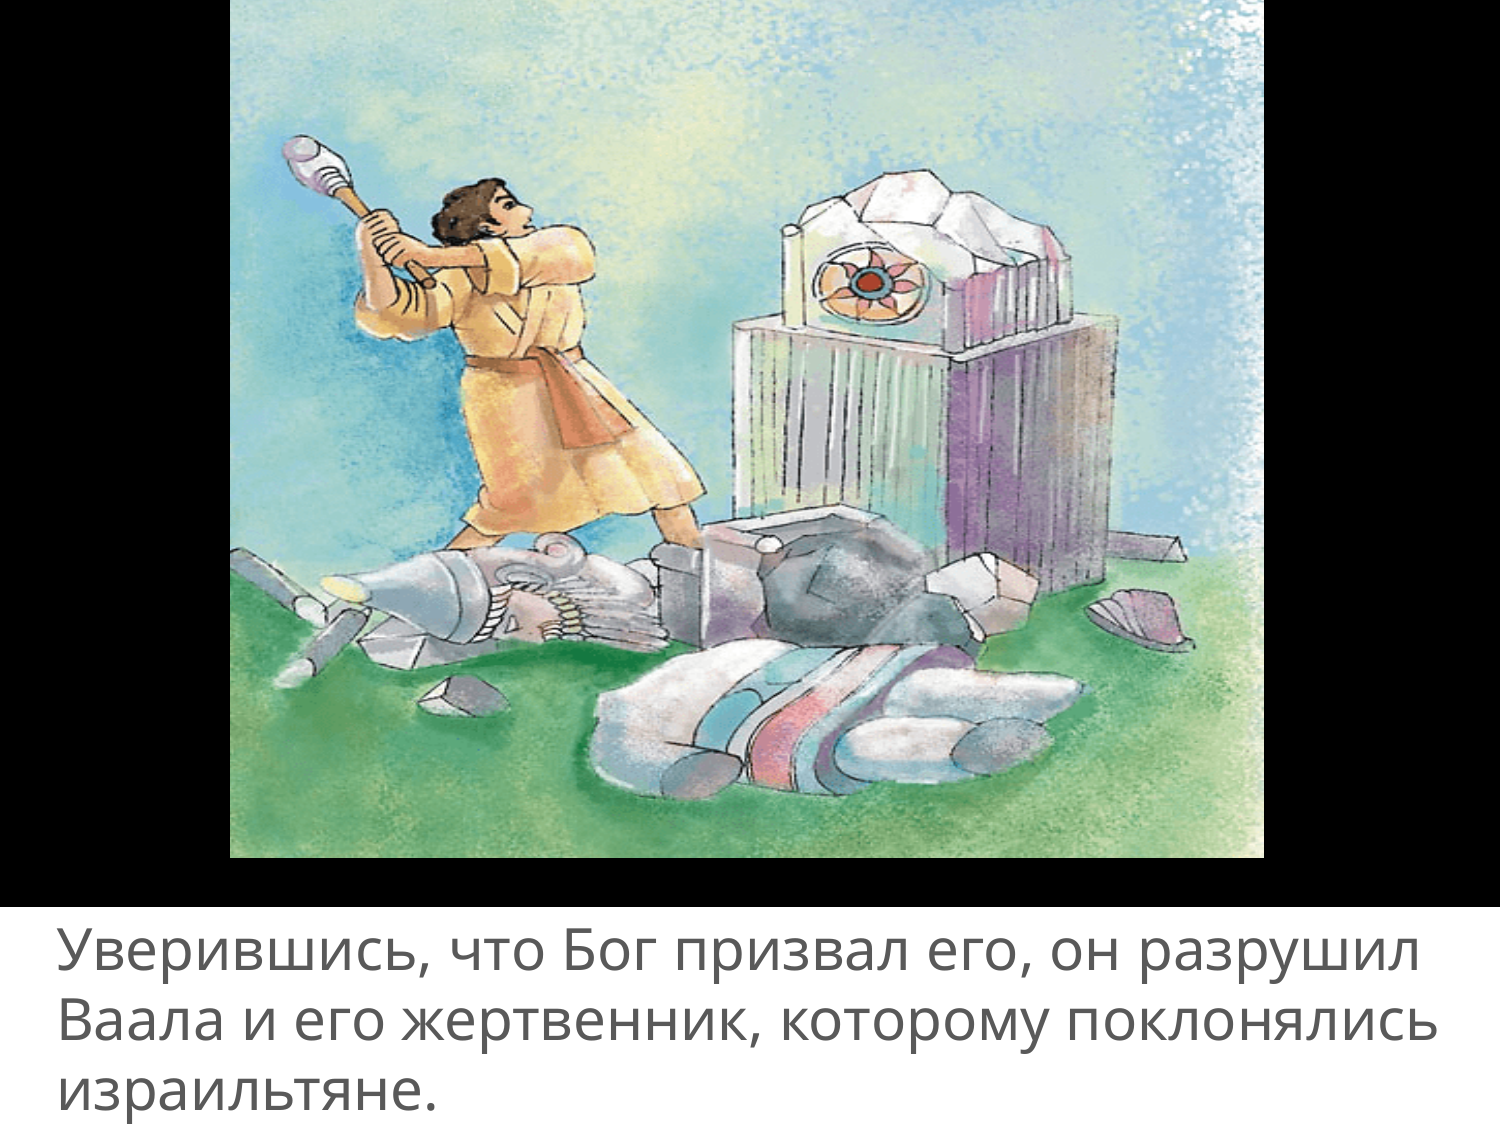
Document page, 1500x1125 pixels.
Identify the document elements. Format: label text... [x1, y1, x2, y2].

picture [230, 0, 1265, 858]
text_box [0, 0, 1500, 907]
text_box Уверившись, что Бог призвал его, он разрушил Ваала и его жертвенник, которому поклонялись израильтяне. [41, 905, 1500, 1125]
